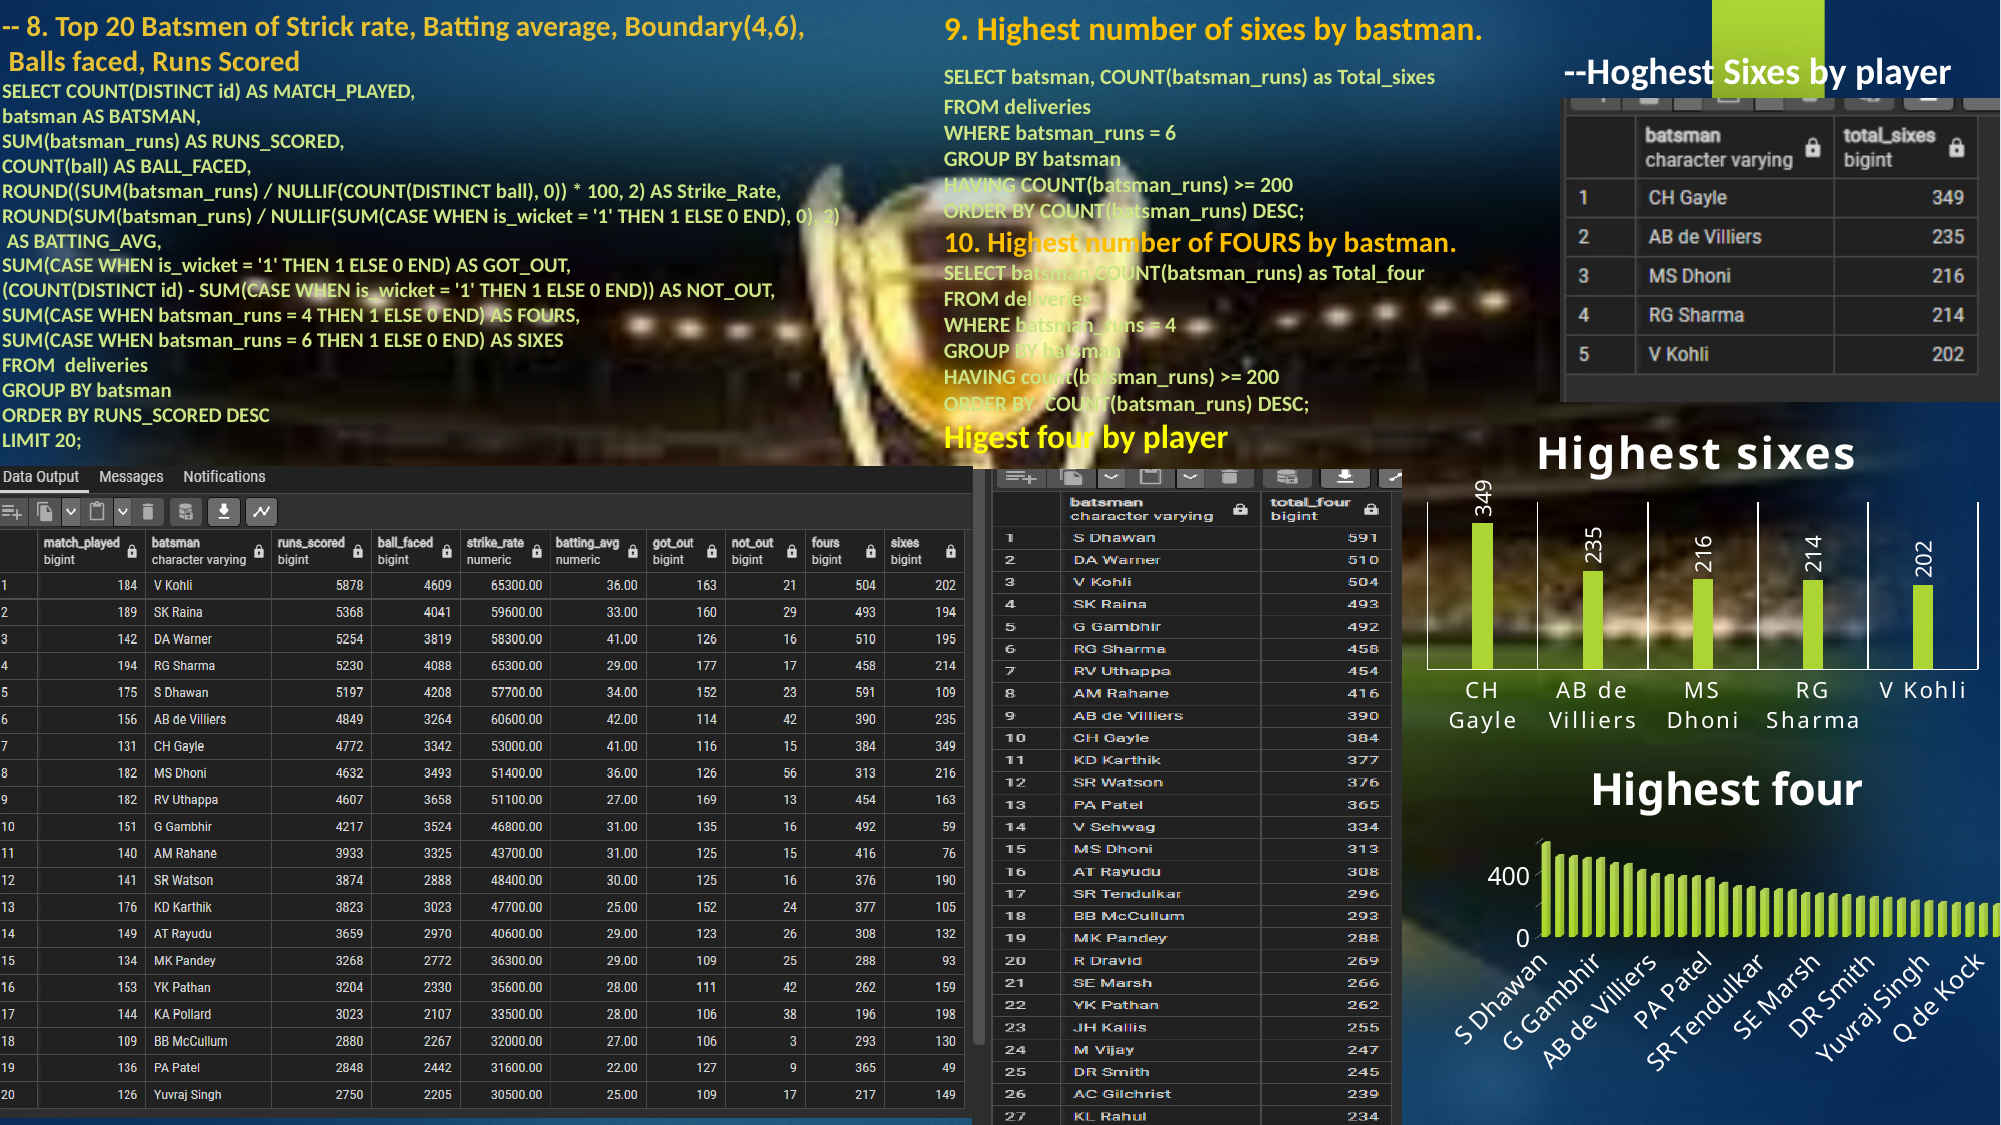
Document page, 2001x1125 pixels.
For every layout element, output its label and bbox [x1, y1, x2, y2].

picture [0, 0, 2000, 1125]
chart [1415, 394, 2000, 1086]
